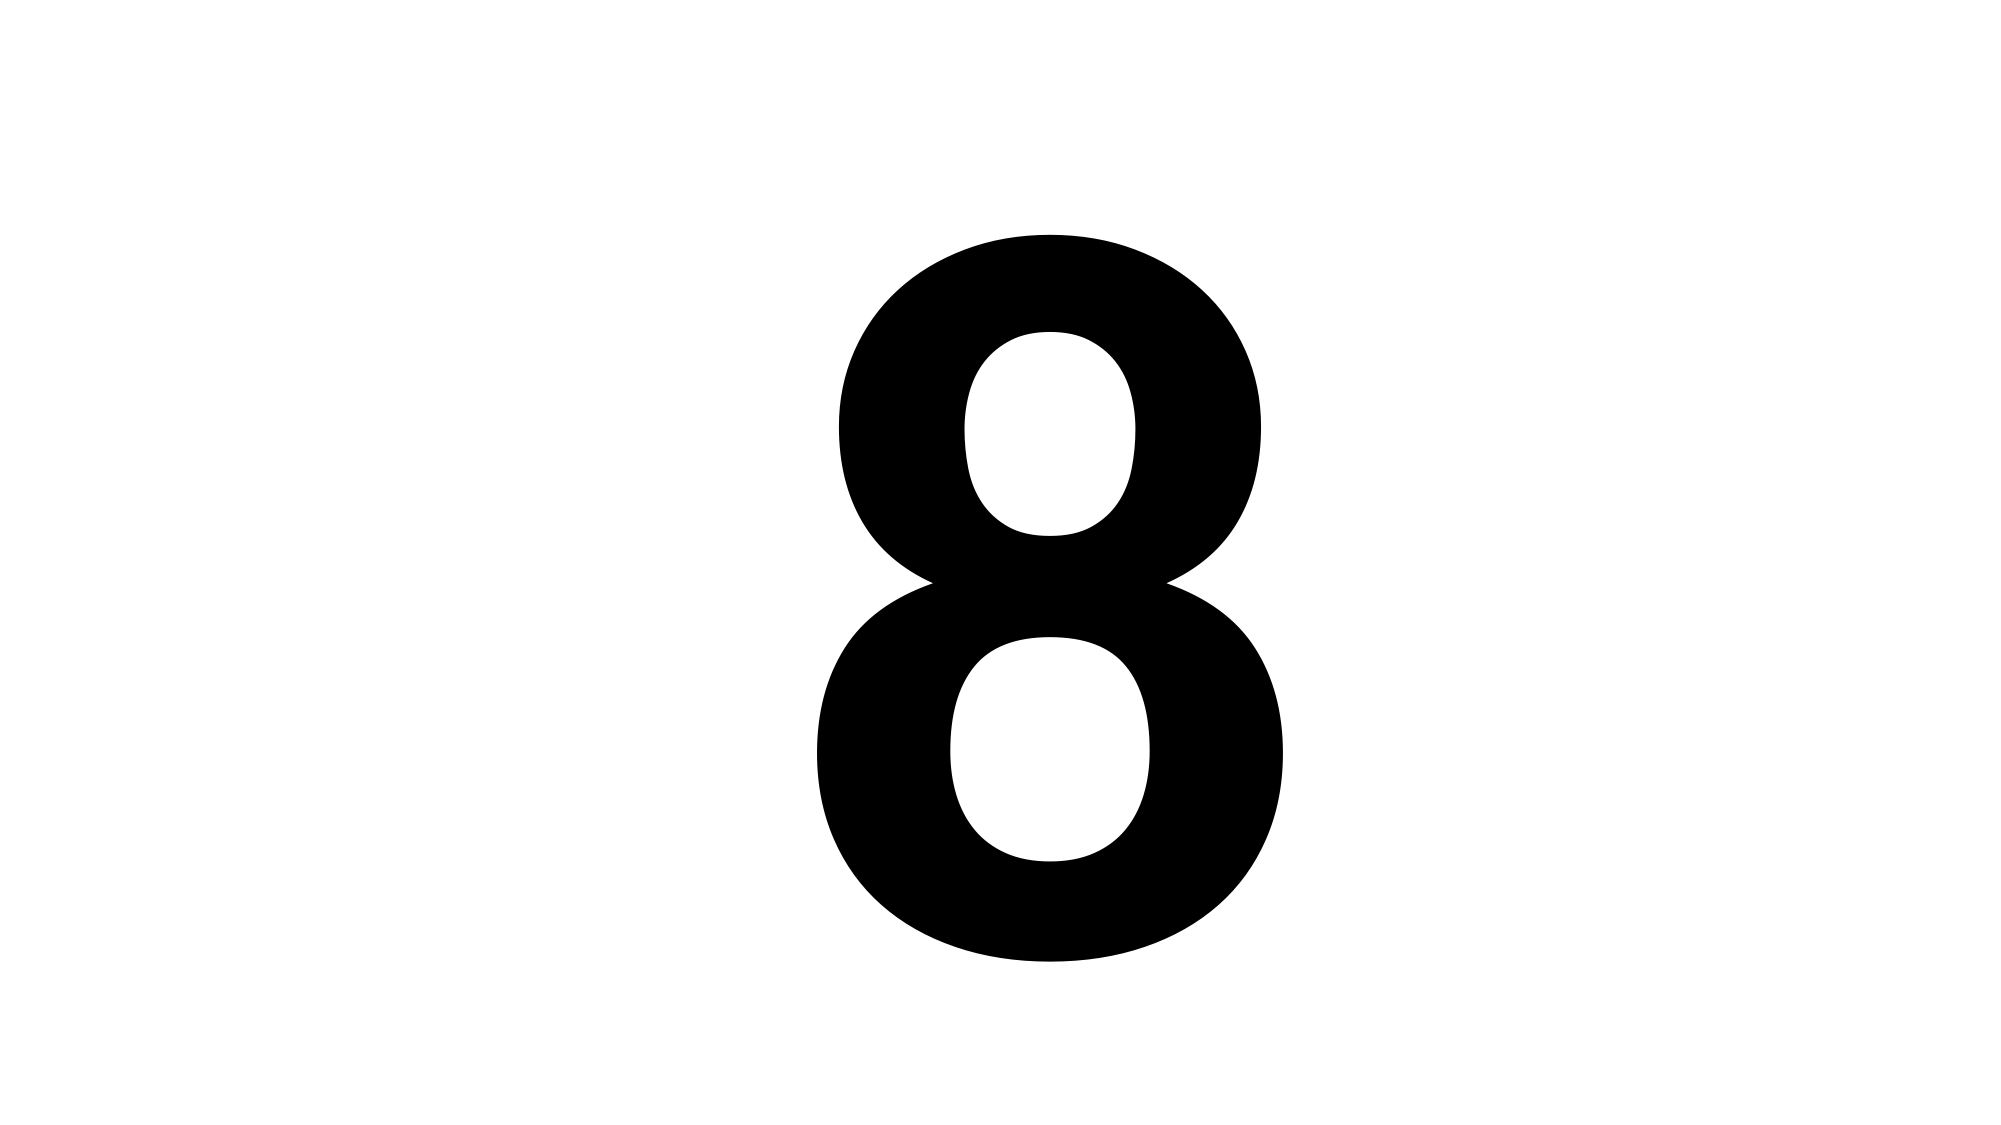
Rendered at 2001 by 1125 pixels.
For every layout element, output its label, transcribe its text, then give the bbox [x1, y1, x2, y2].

text_box 8 [770, 0, 1330, 1125]
